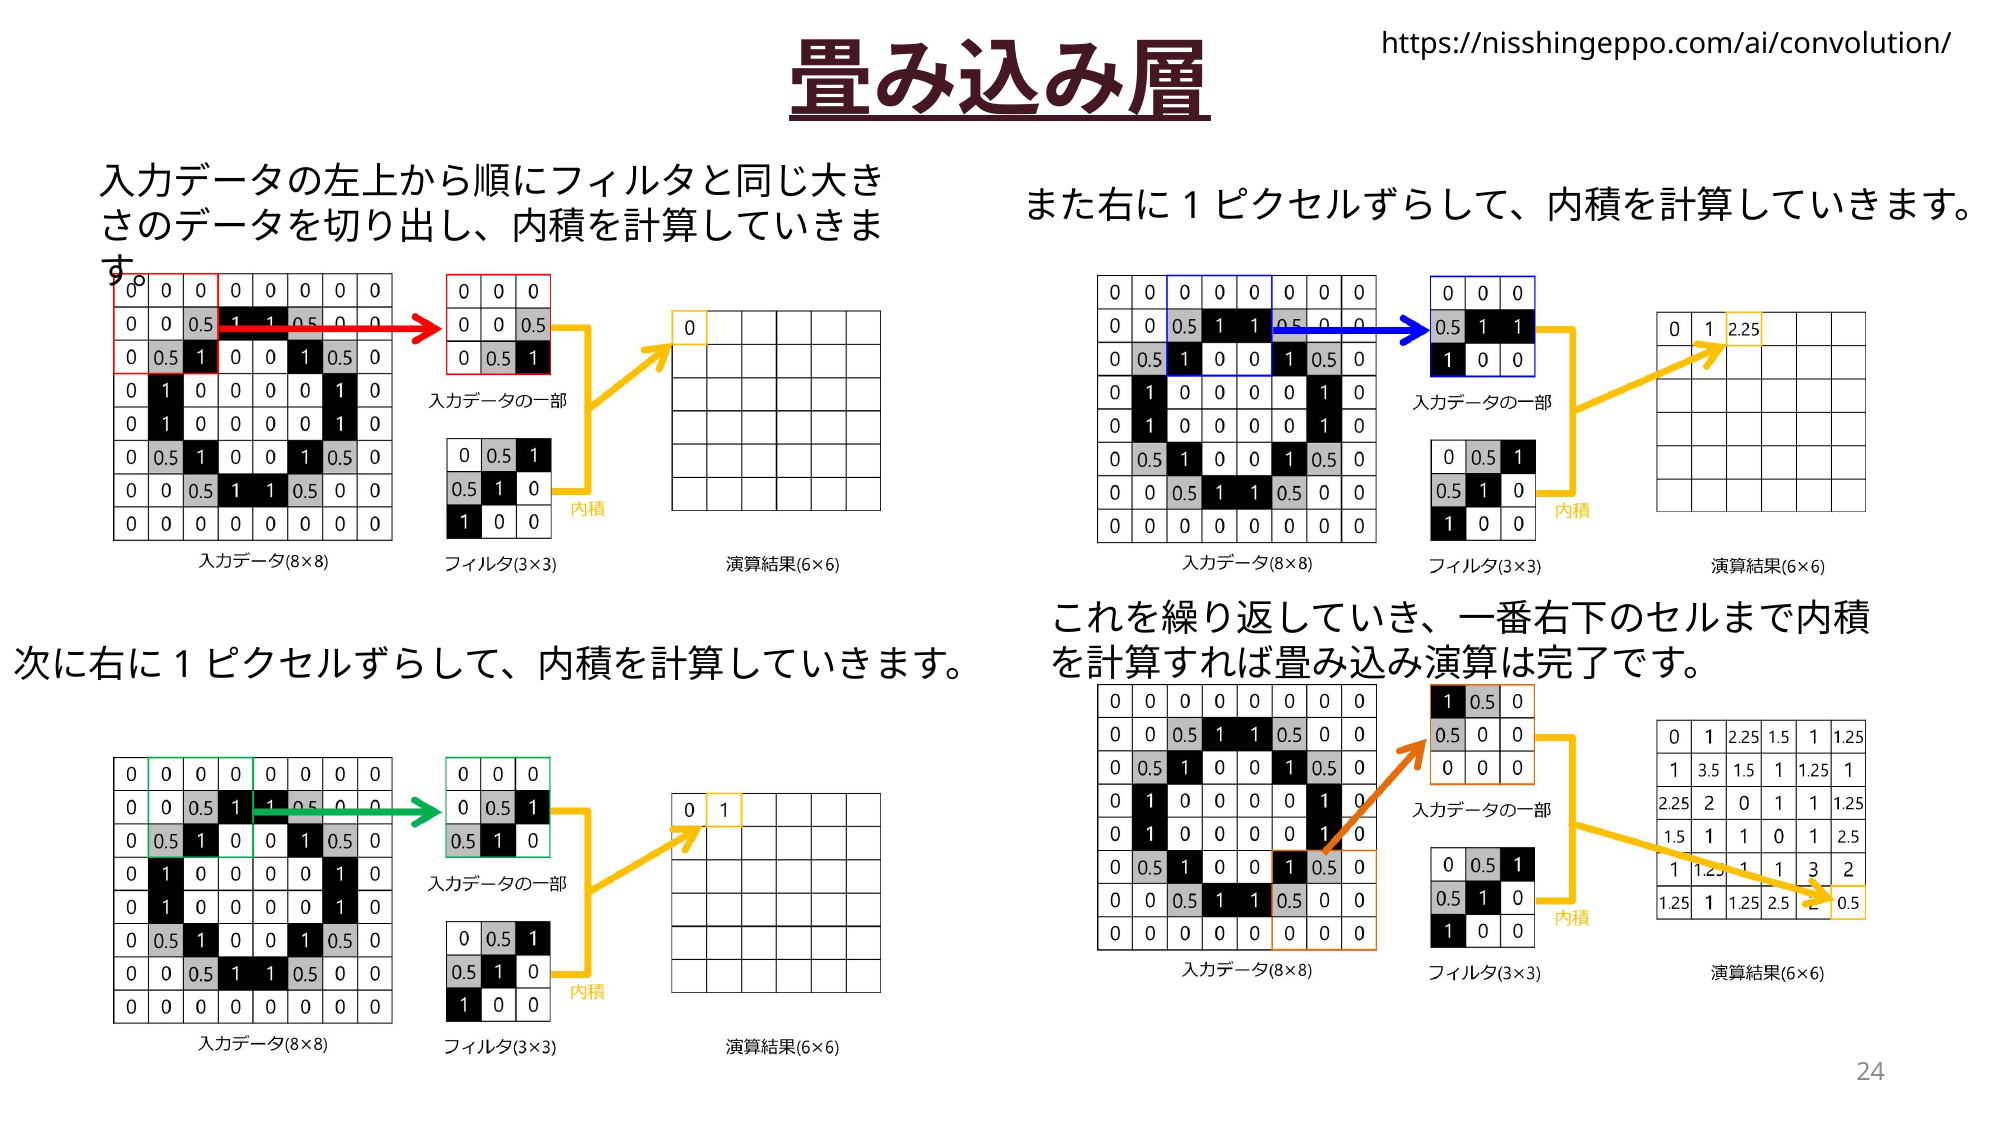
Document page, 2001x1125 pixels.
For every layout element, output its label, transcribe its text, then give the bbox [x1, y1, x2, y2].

text_box https://nisshingeppo.com/ai/convolution/ [1366, 16, 1968, 67]
text_box これを繰り返していき、一番右下のセルまで内積を計算すれば畳み込み演算は完了です。 [1034, 586, 1916, 692]
text_box 入力データの左上から順にフィルタと同じ大きさのデータを切り出し、内積を計算していきます。 [84, 149, 910, 300]
title 畳み込み層 [99, 16, 1900, 134]
slide_number 24 [1433, 1042, 1900, 1103]
text_box また右に1ピクセルずらして、内積を計算していきます。 [1007, 173, 2000, 234]
picture [112, 271, 882, 587]
picture [1097, 681, 1866, 997]
picture [112, 754, 882, 1070]
text_box 次に右に1ピクセルずらして、内積を計算していきます。 [0, 633, 998, 693]
picture [1097, 273, 1866, 589]
